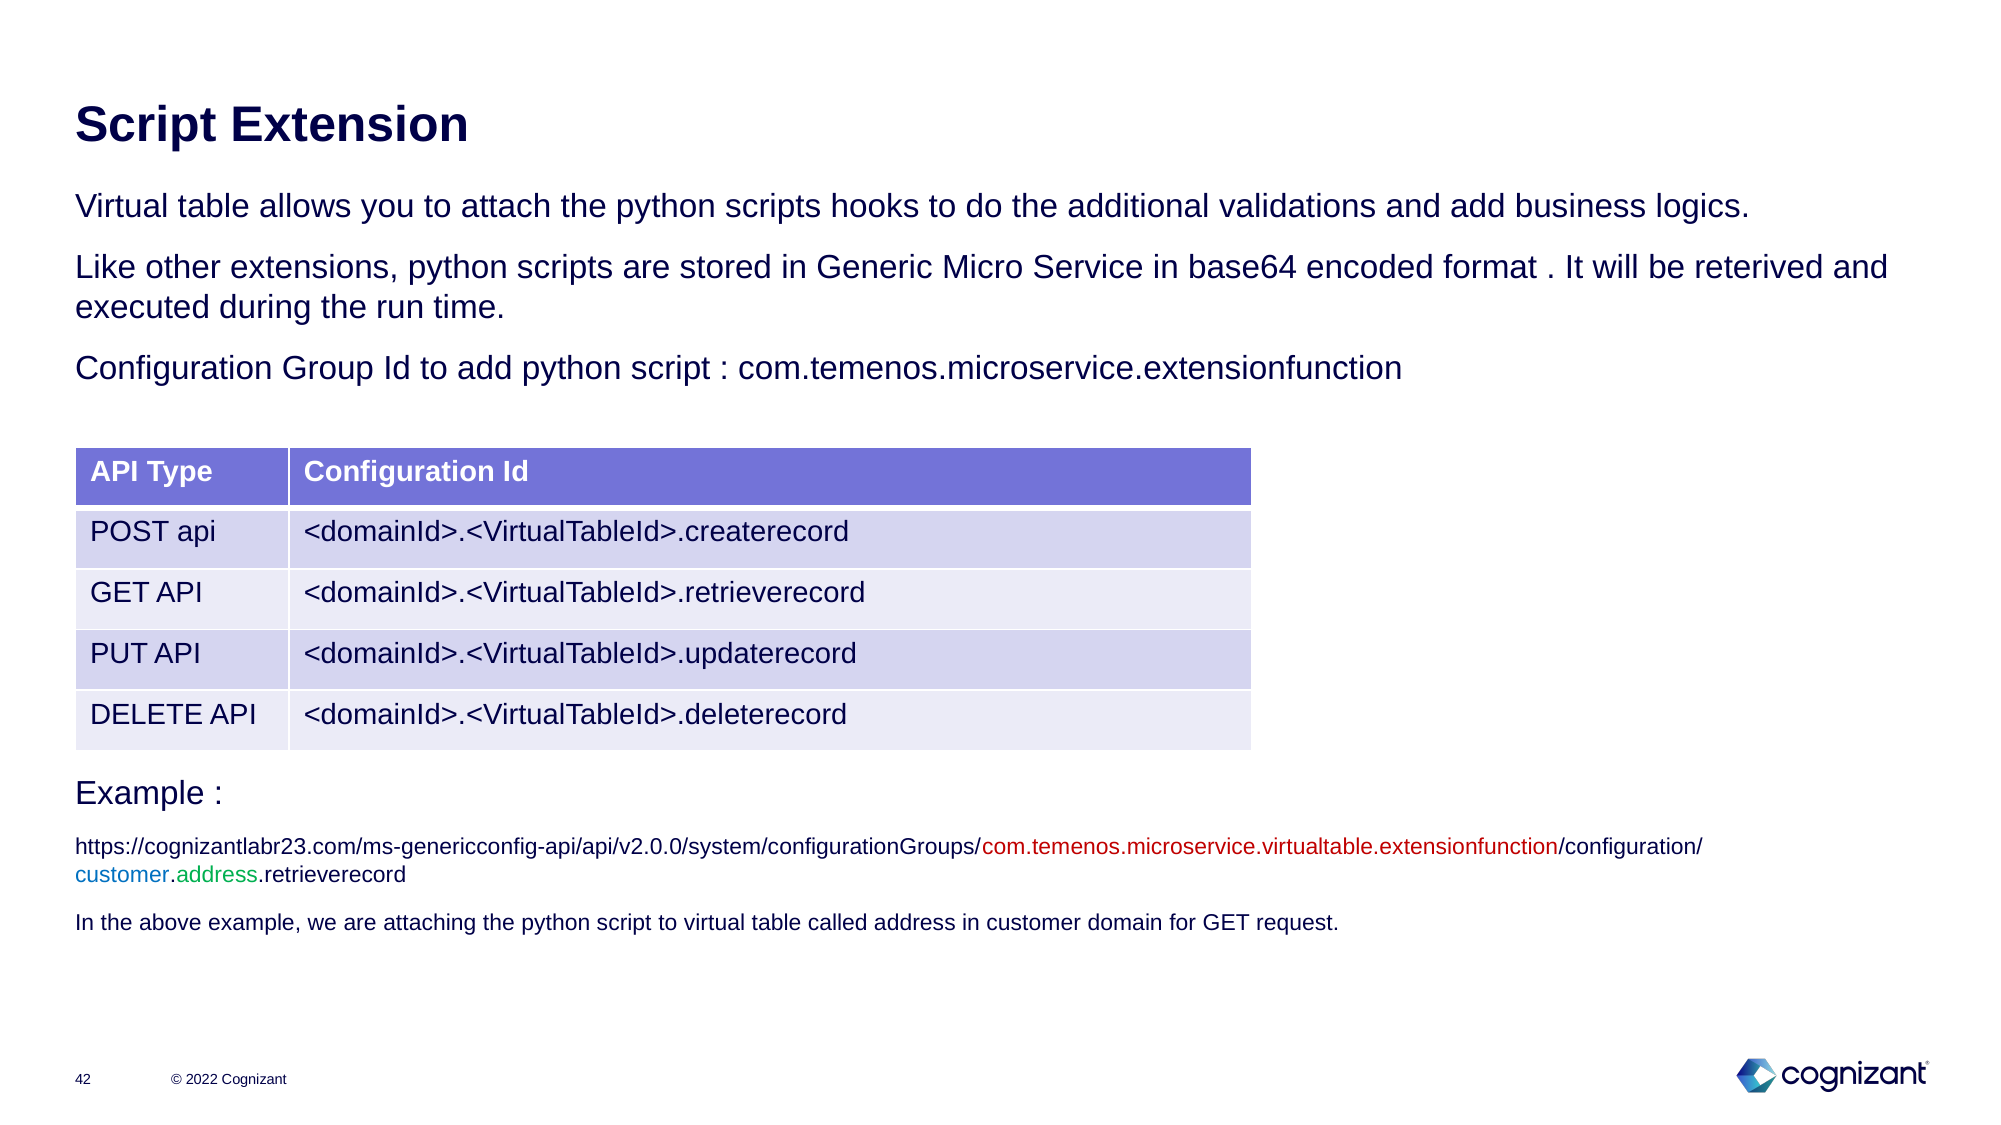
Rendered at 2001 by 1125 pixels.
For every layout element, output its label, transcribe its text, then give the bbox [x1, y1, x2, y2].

picture [1719, 1042, 1943, 1109]
table_cell DELETE API [76, 691, 288, 750]
footer © 2022 Cognizant [171, 1056, 368, 1088]
table_cell <domainId>.<VirtualTableId>.deleterecord [290, 691, 1251, 750]
table_header Configuration Id [290, 448, 1251, 505]
table_cell <domainId>.<VirtualTableId>.updaterecord [290, 630, 1251, 689]
table_cell <domainId>.<VirtualTableId>.retrieverecord [290, 570, 1251, 629]
table_cell PUT API [76, 630, 288, 689]
table_cell <domainId>.<VirtualTableId>.createrecord [290, 511, 1251, 568]
table_cell POST api [76, 511, 288, 568]
slide_number 42 [75, 1056, 133, 1088]
table_cell GET API [76, 570, 288, 629]
list Virtual table allows you to attach the python scripts hooks to do the additional validations and add business logics. Like other extensions, python scripts are stored in Generic Micro Service in base64 encoded format . It will be reterived and executed during the run time. Configuration Group Id to add python script : com.temenos.microservice.extensionfunction Example : https://cognizantlabr23.com/ms-genericconfig-api/api/v2.0.0/system/configurationGroups/com.temenos.microservice.virtualtable.extensionfunction/configuration/customer.address.retrieverecord In the above example, we are attaching the python script to virtual table called address in customer domain for GET request. [75, 184, 1910, 979]
title Script Extension [75, 91, 1848, 142]
table_header API Type [76, 448, 288, 505]
